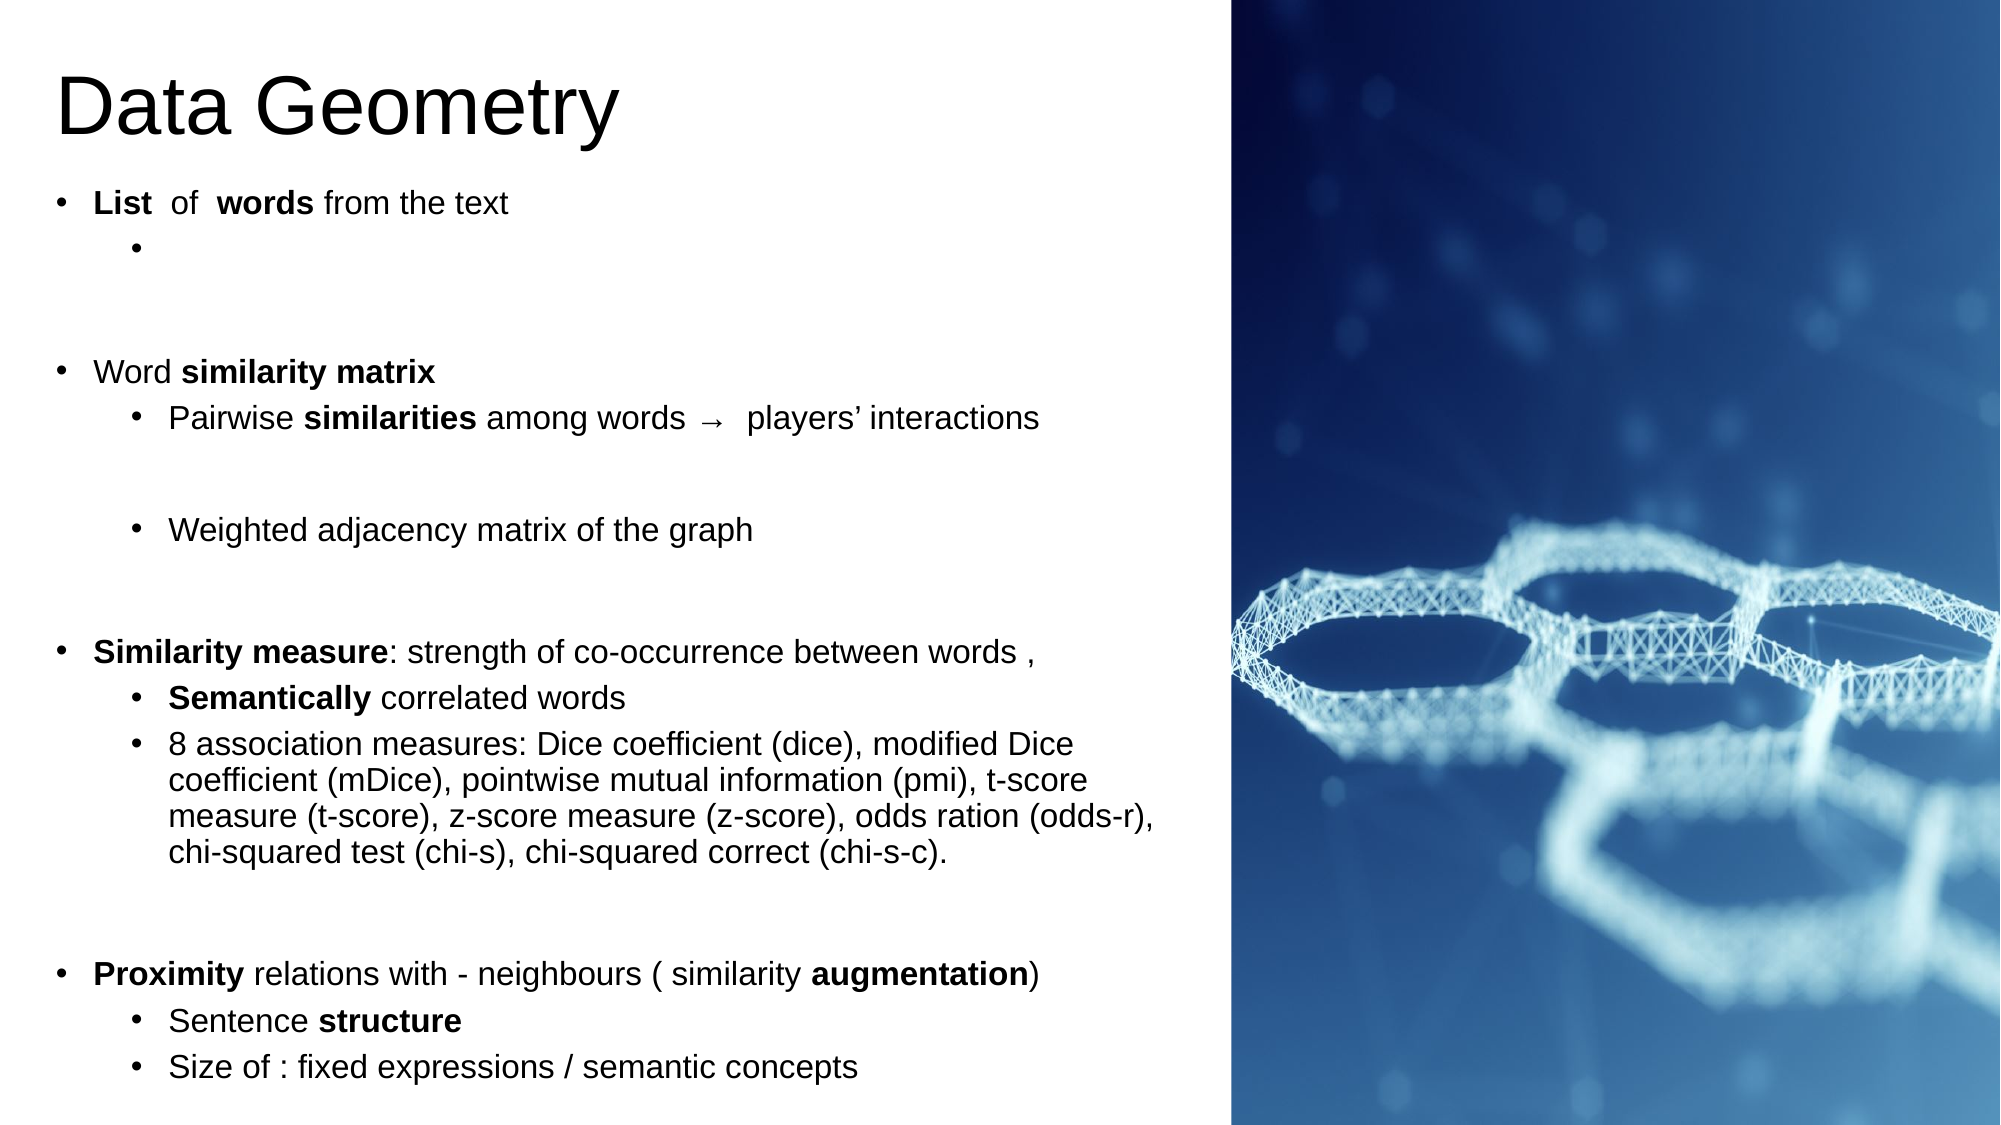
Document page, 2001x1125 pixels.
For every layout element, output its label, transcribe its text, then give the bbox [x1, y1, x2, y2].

picture [1231, 0, 2000, 1125]
title Data Geometry [40, 0, 829, 216]
